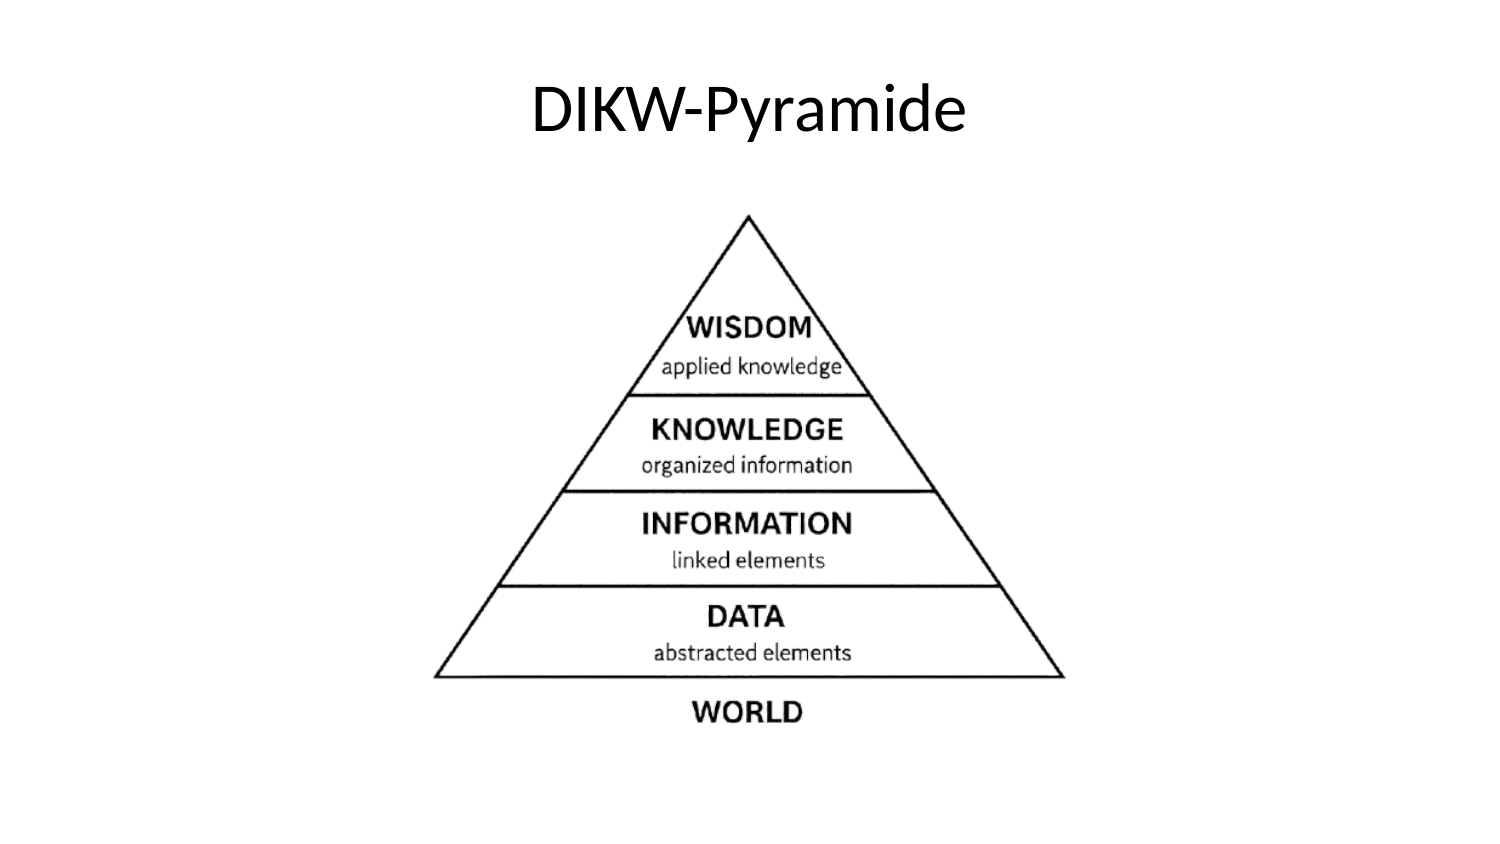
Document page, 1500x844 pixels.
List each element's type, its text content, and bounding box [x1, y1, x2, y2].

title DIKW-Pyramide [75, 33, 1425, 175]
picture [420, 195, 1080, 753]
